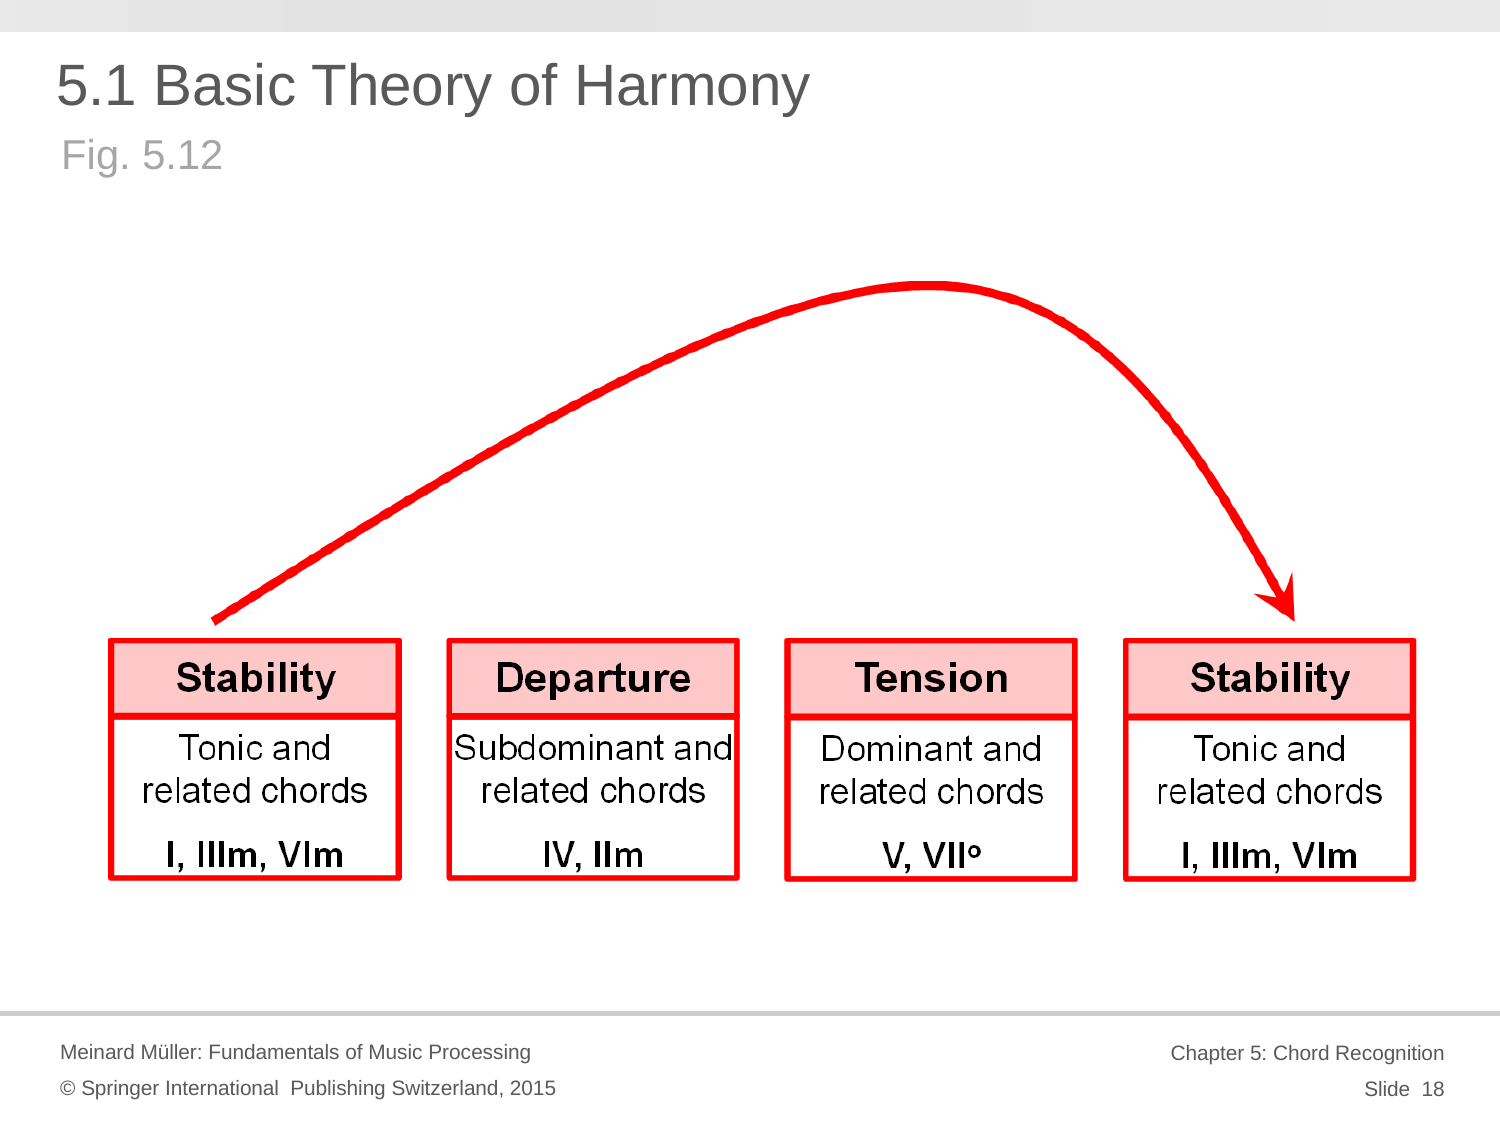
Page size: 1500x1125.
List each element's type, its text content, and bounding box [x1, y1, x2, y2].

list Fig. 5.12 [46, 115, 276, 198]
picture [108, 280, 1420, 900]
title 5.1 Basic Theory of Harmony [40, 39, 1448, 133]
picture [0, 0, 1500, 32]
